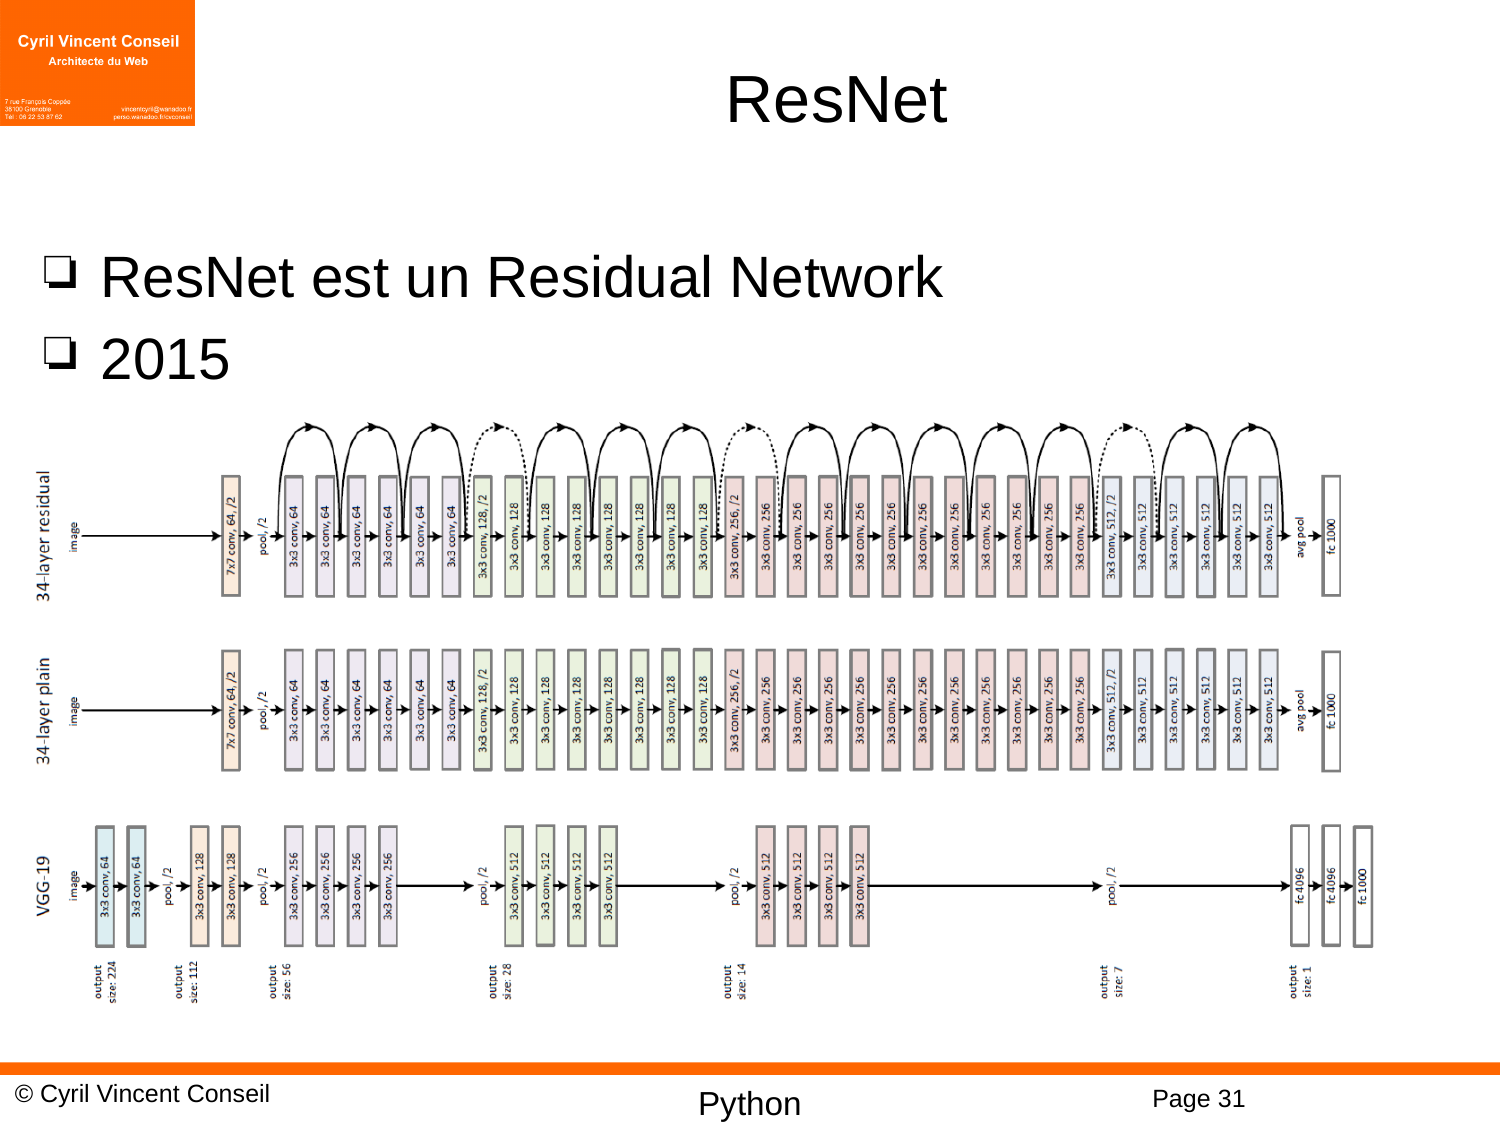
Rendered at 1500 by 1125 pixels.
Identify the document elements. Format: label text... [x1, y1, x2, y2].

picture [0, 0, 195, 126]
picture [29, 408, 1380, 1004]
title ResNet [194, 2, 1480, 190]
list ResNet est un Residual Network 2015 [29, 231, 1468, 1059]
